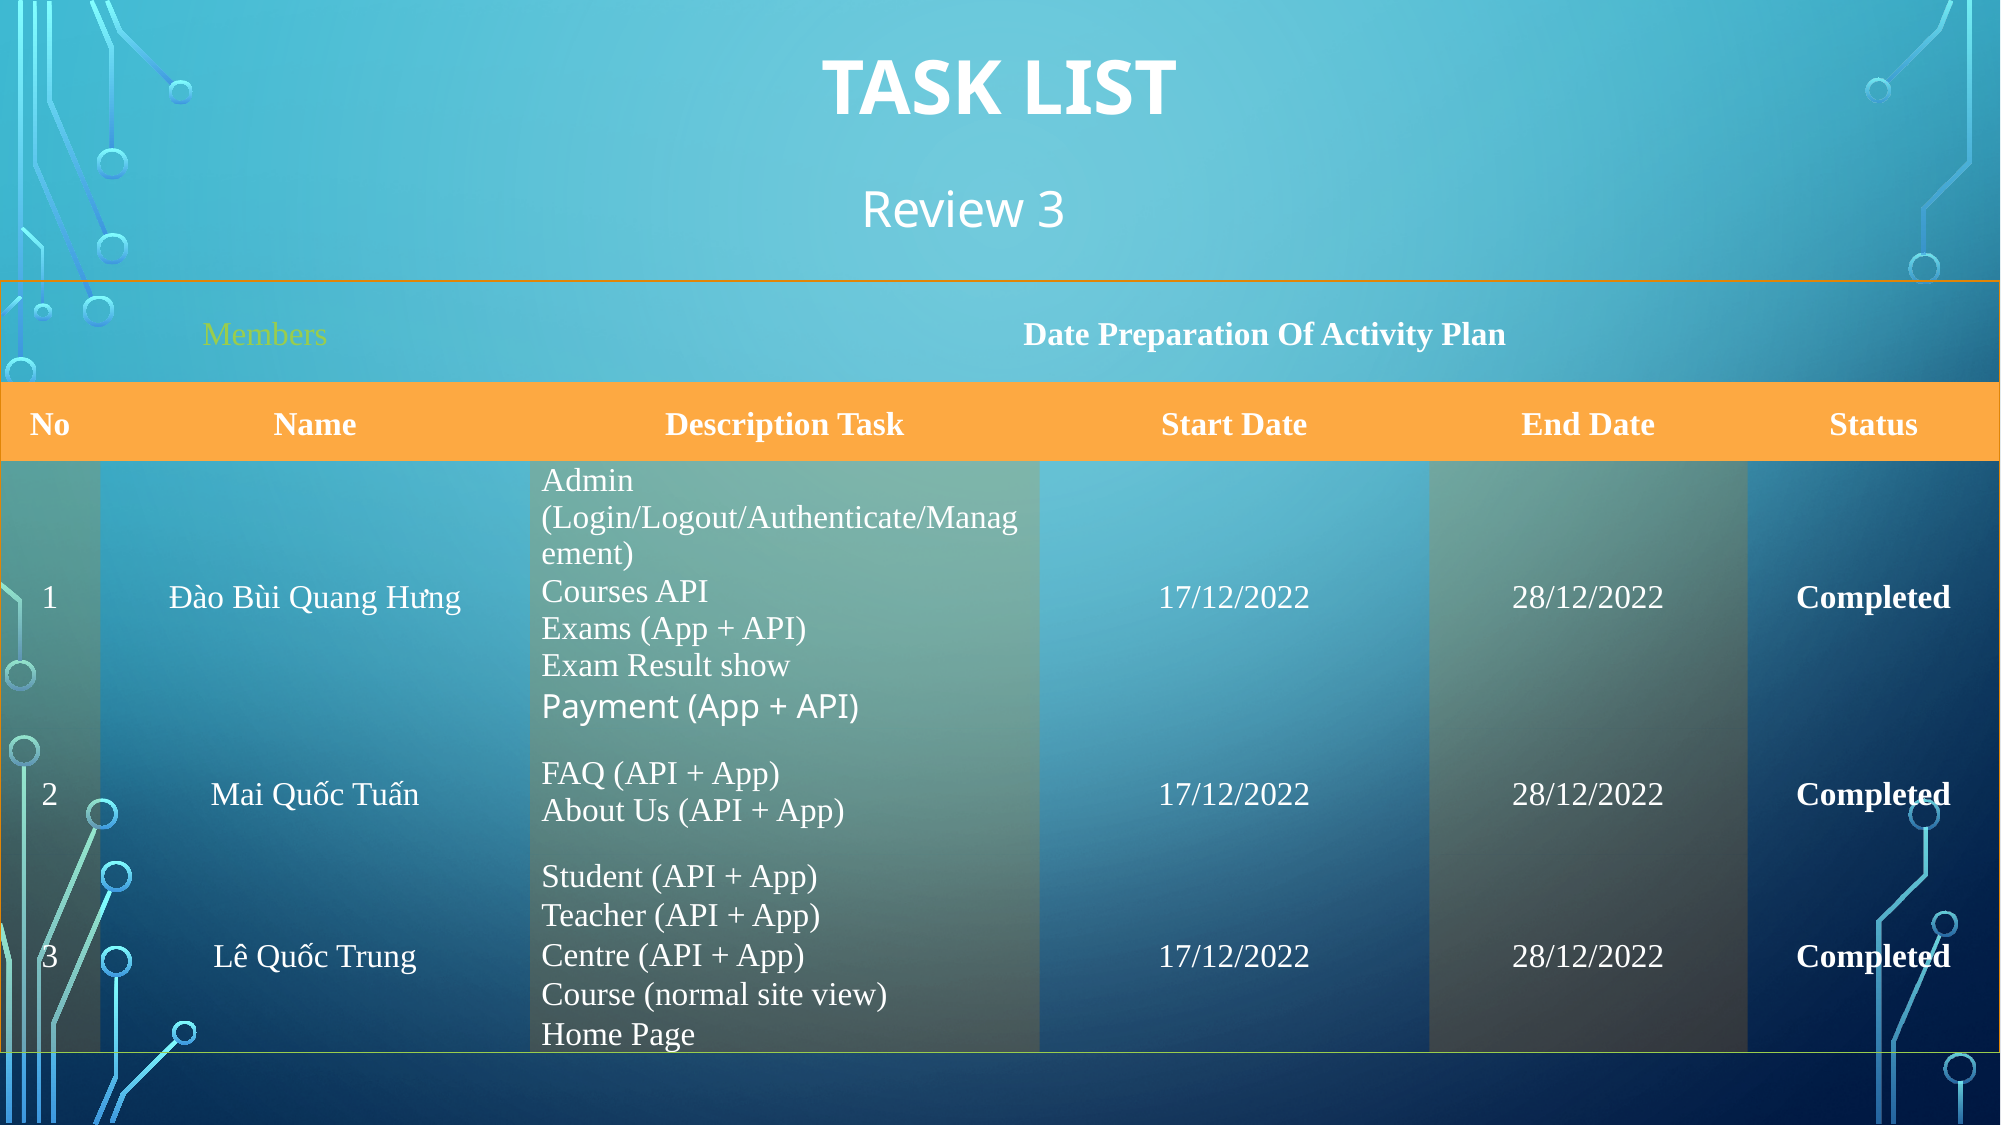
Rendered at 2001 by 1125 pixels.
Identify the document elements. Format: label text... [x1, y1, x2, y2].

table_cell Completed [1748, 461, 1999, 729]
table_cell Đào Bùi Quang Hưng [100, 461, 530, 729]
table_cell End Date [1429, 382, 1748, 461]
table_cell Name [100, 382, 530, 461]
table_cell 17/12/2022 [1040, 729, 1429, 855]
table_cell Mai Quốc Tuấn [100, 729, 530, 855]
table_cell Completed [1748, 729, 1999, 855]
table_cell 28/12/2022 [1429, 855, 1748, 1052]
title Task list [412, 1, 1588, 171]
table_header Members [1, 282, 530, 382]
table_cell 28/12/2022 [1429, 461, 1748, 729]
table_cell Completed [1748, 855, 1999, 1052]
table_header Date Preparation Of Activity Plan [530, 282, 1999, 382]
table_cell No [1, 382, 100, 461]
table_cell FAQ (API + App) About Us (API + App) [530, 729, 1040, 855]
table_cell 2 [1, 729, 100, 855]
table_cell 17/12/2022 [1040, 855, 1429, 1052]
table_cell Description Task [530, 382, 1040, 461]
table_cell 28/12/2022 [1429, 729, 1748, 855]
table_cell Status [1748, 382, 1999, 461]
table_cell Start Date [1040, 382, 1429, 461]
table_cell 17/12/2022 [1040, 461, 1429, 729]
table_cell Lê Quốc Trung [100, 855, 530, 1052]
table_cell Student (API + App) Teacher (API + App) Centre (API + App) Course (normal site view) Home Page [530, 855, 1040, 1052]
text_box Review 3 [711, 170, 1216, 245]
table_cell 1 [1, 461, 100, 729]
table_cell Admin (Login/Logout/Authenticate/Management) Courses API Exams (App + API) Exam Result show Payment (App + API) [530, 461, 1040, 729]
table_cell 3 [1, 855, 100, 1052]
